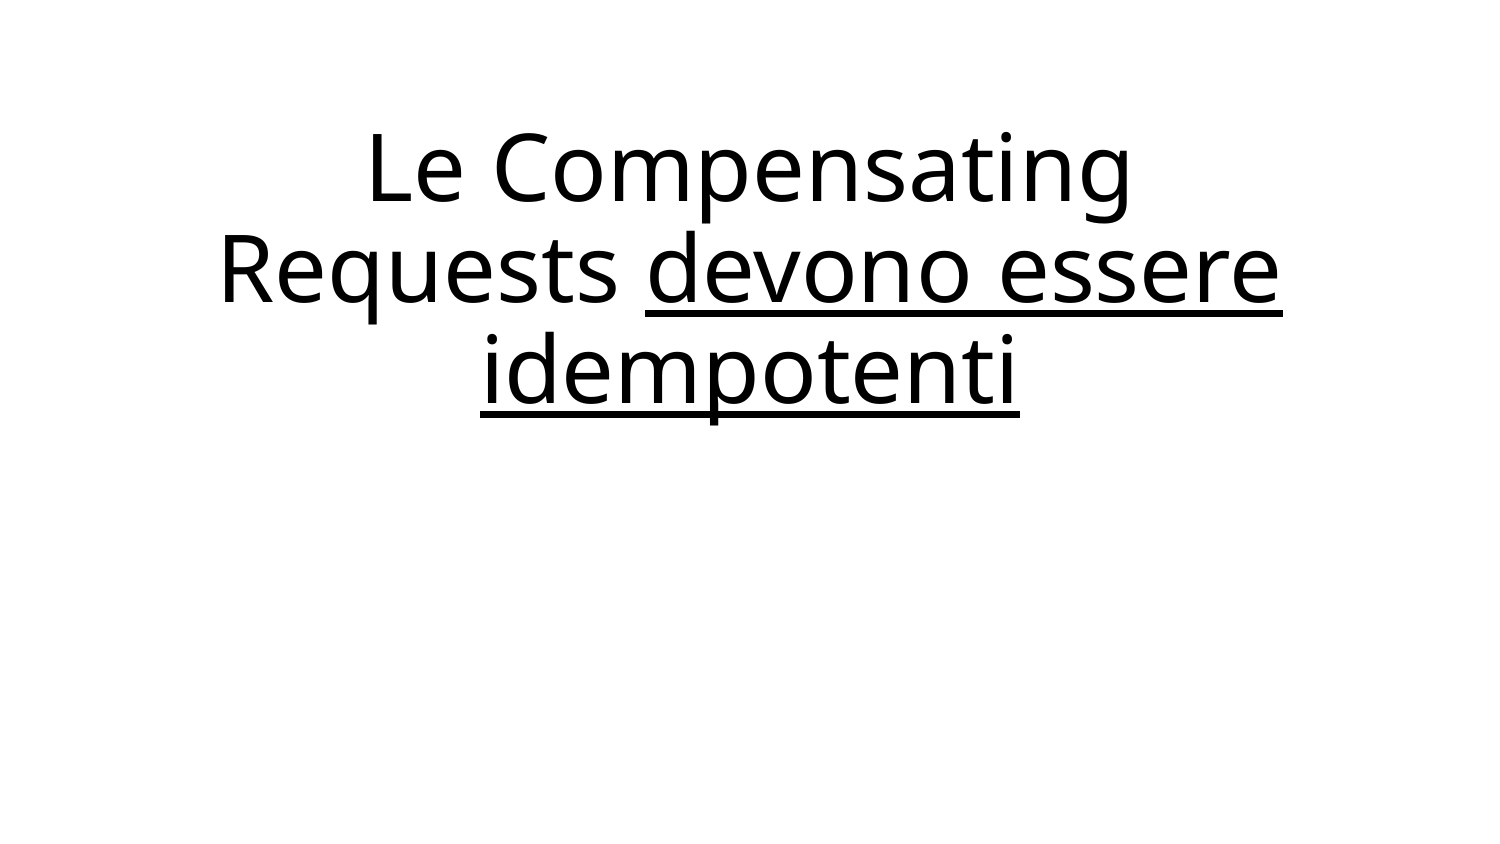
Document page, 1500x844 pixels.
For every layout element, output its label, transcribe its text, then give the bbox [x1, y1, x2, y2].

title Le Compensating Requests devono essere idempotenti [187, 138, 1313, 432]
